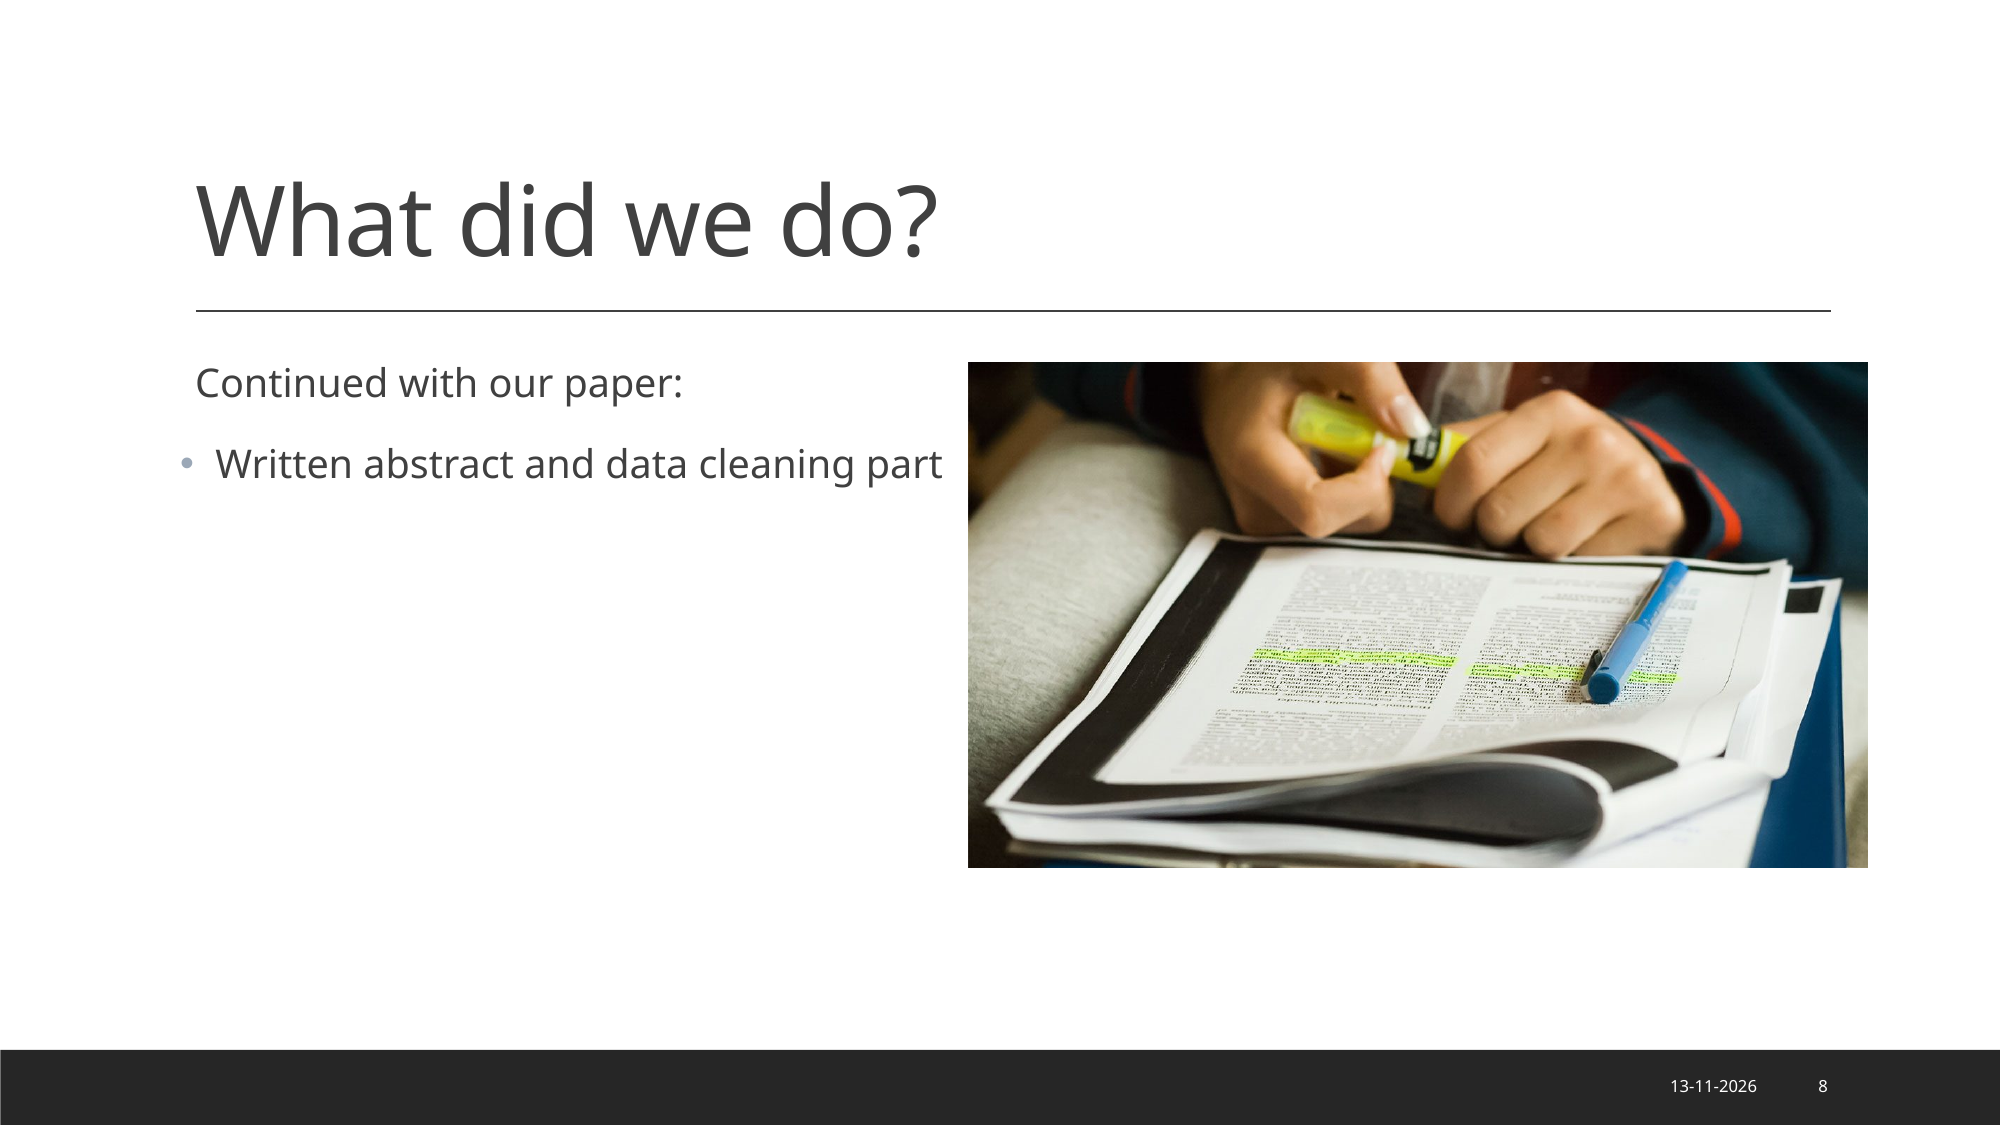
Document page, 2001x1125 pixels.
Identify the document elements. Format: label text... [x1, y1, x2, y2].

list Continued with our paper: Written abstract and data cleaning part [180, 345, 1830, 963]
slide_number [1348, 1057, 1773, 1118]
title What did we do? [180, 47, 1830, 285]
picture [968, 361, 1868, 868]
slide_number 8 [1803, 1057, 1932, 1118]
